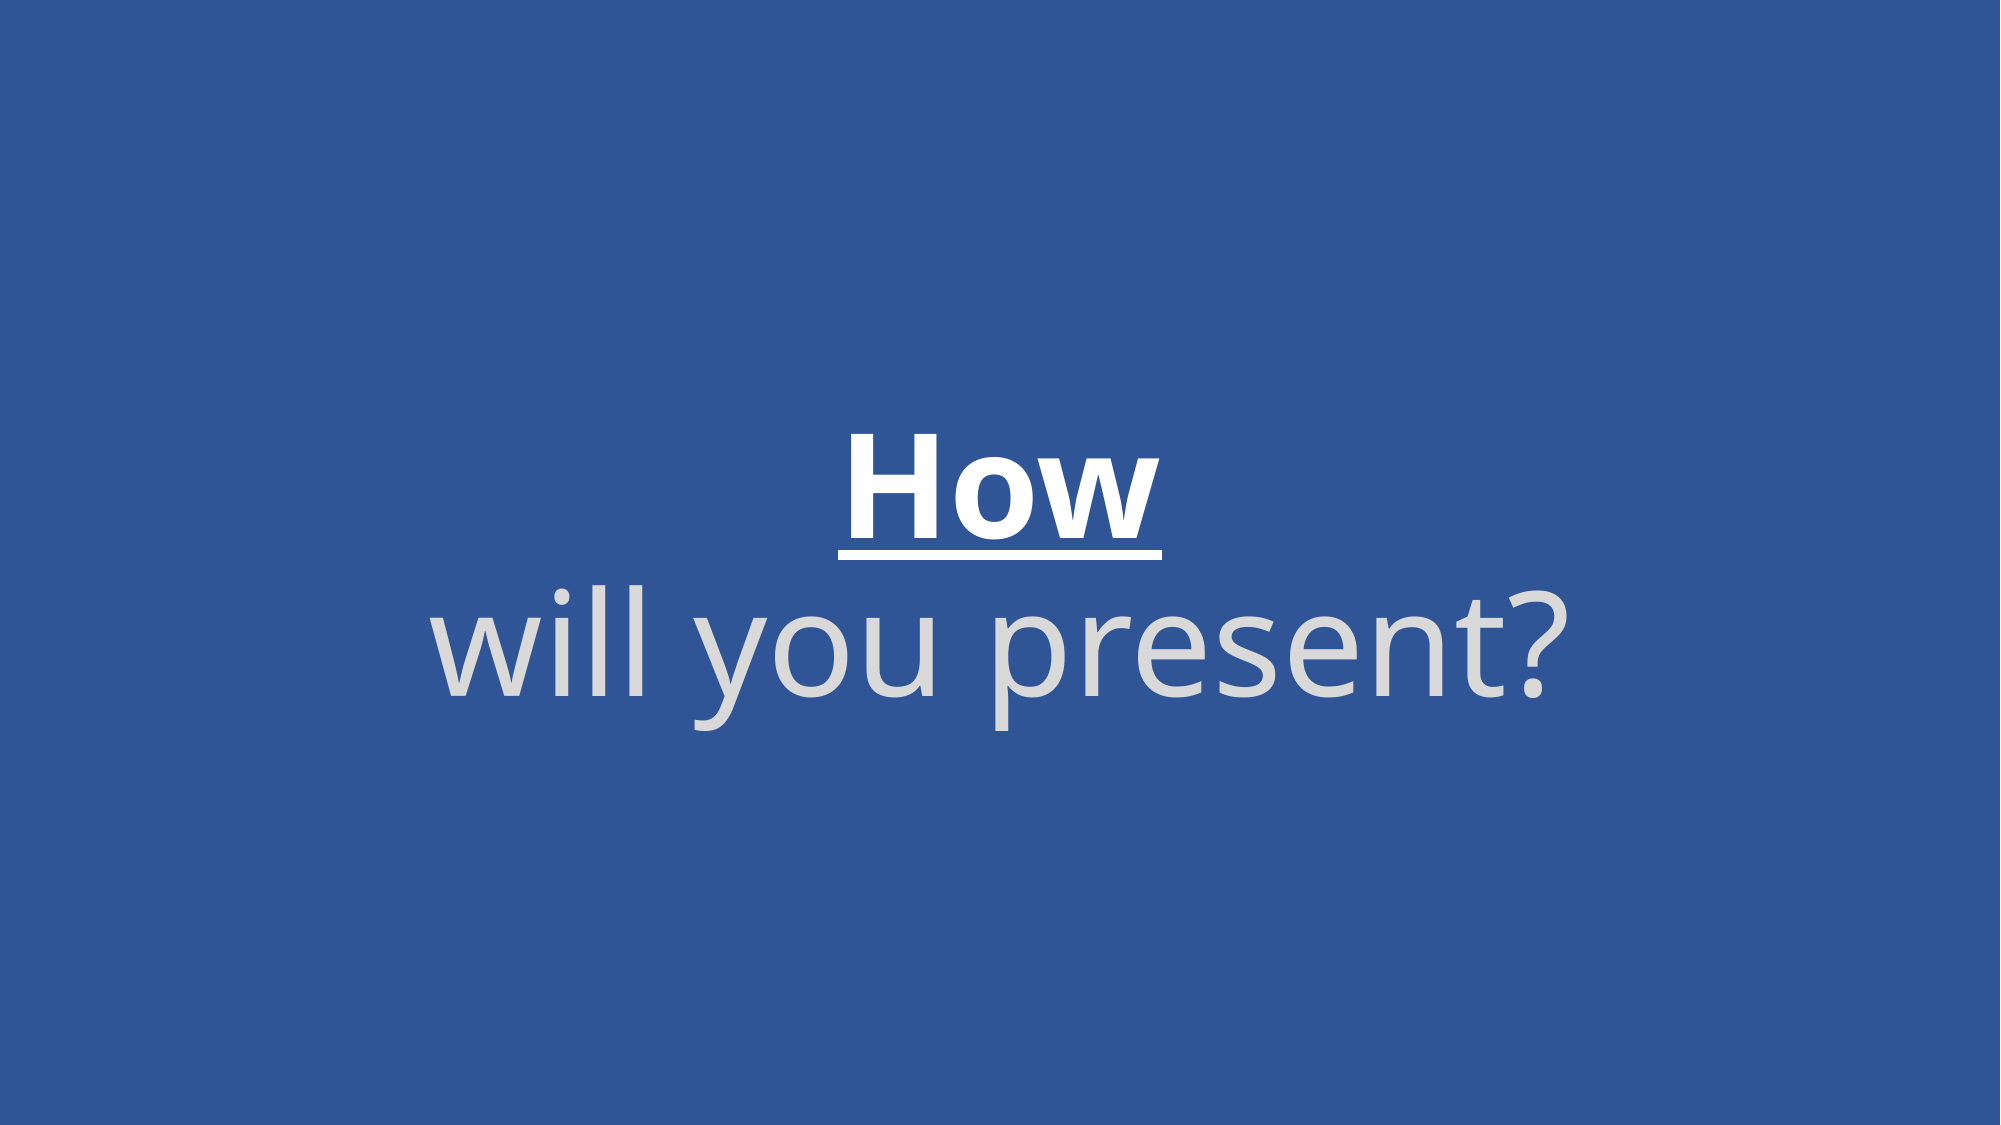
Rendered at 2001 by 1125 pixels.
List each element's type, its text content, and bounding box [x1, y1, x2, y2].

title How will you present? [249, 389, 1750, 736]
